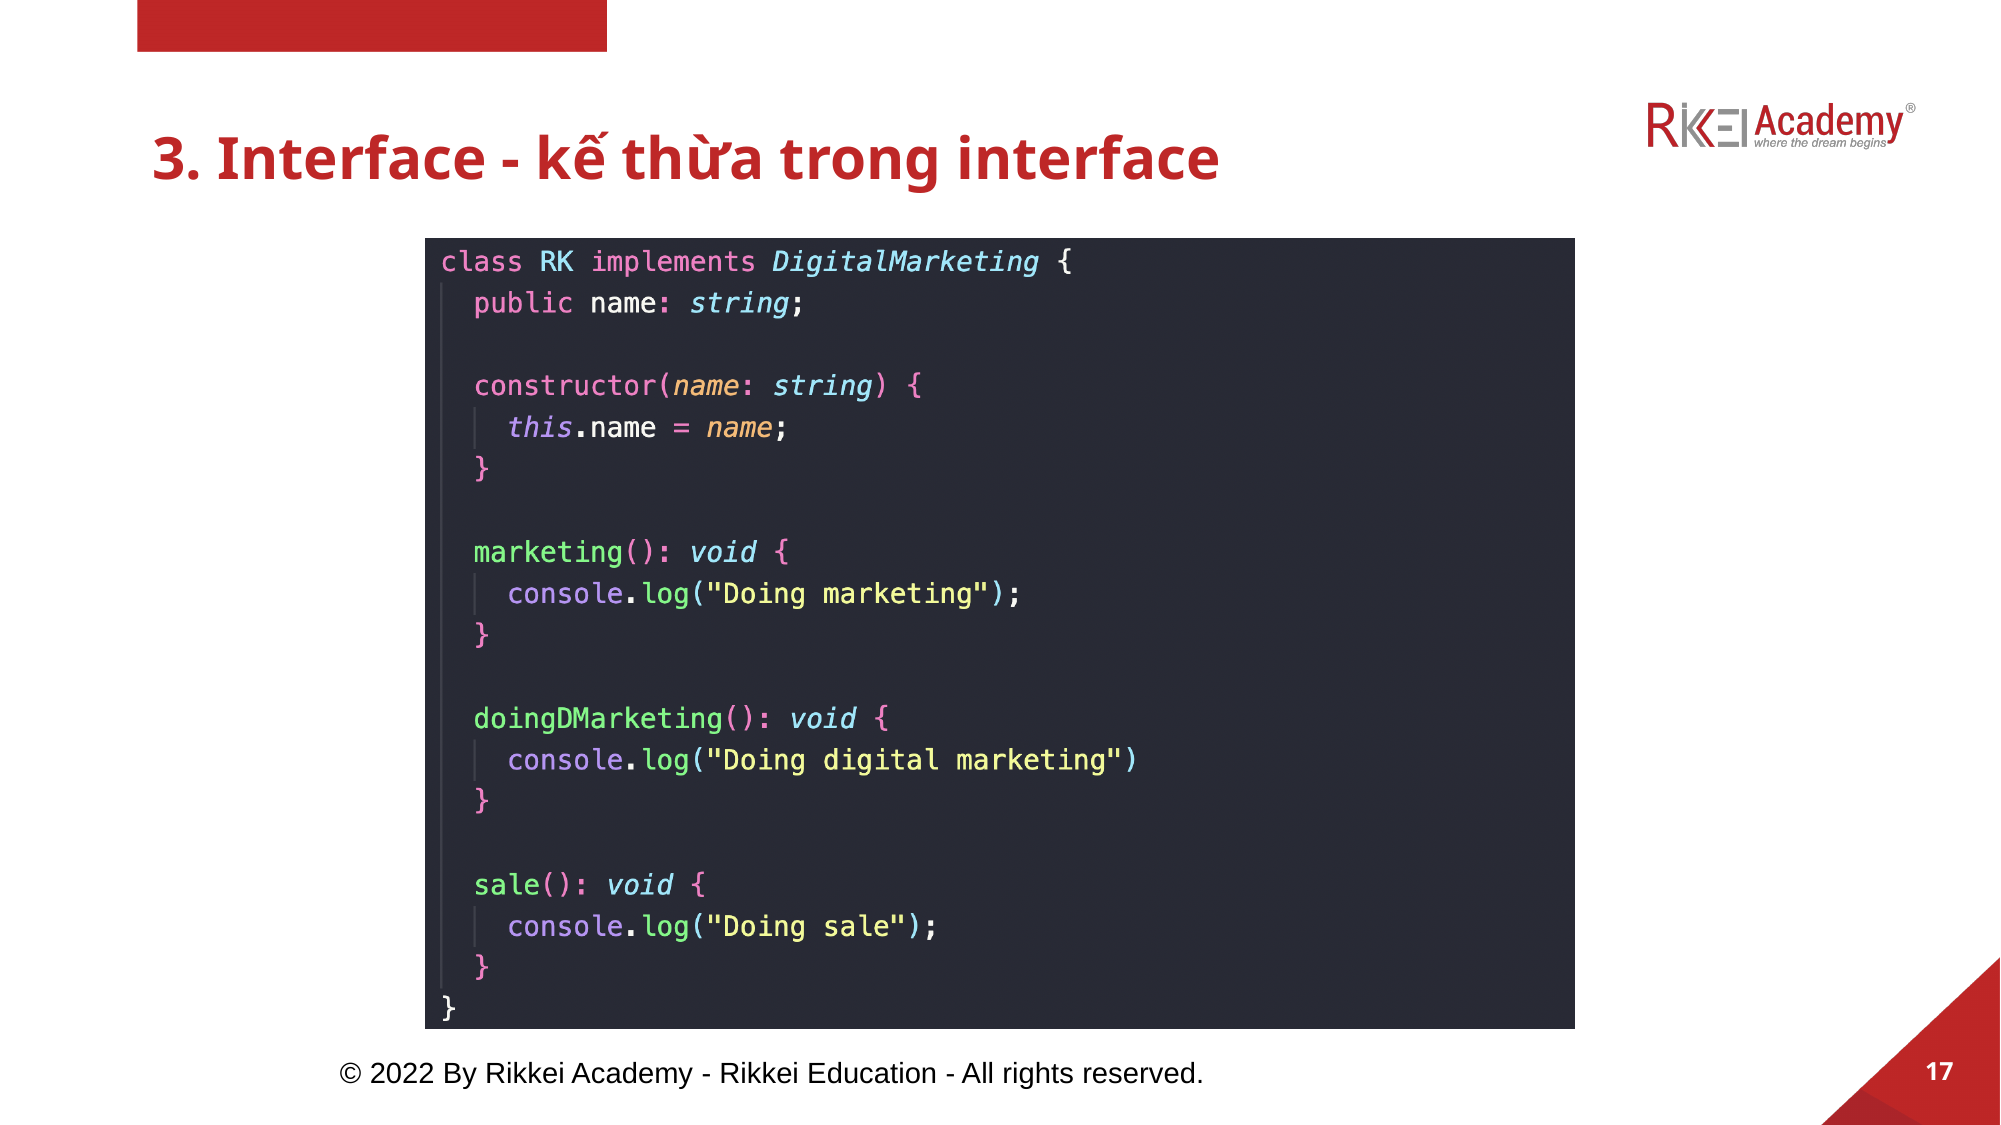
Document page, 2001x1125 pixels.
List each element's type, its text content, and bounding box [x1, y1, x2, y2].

picture [1623, 53, 1929, 203]
picture [424, 238, 1576, 1029]
picture [137, 0, 607, 52]
picture [1818, 957, 2000, 1125]
title 3. Interface - kế thừa trong interface [137, 83, 1526, 239]
